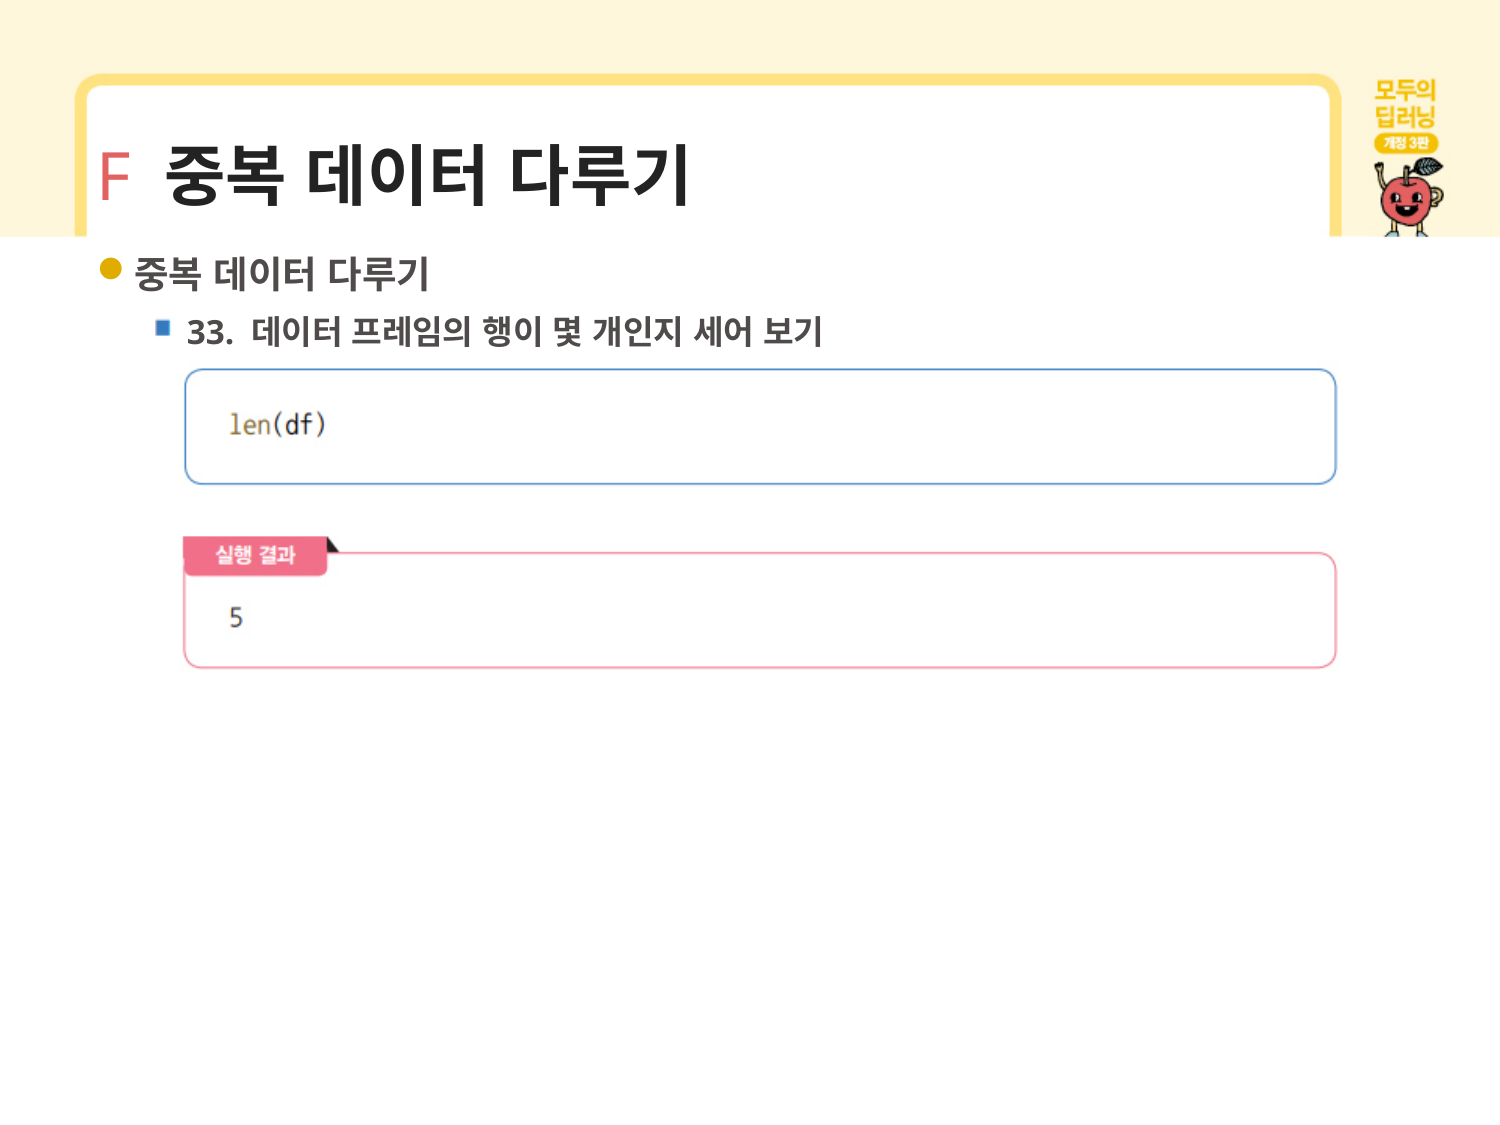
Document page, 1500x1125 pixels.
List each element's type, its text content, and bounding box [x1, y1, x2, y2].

list 중복 데이터 다루기 33. 데이터 프레임의 행이 몇 개인지 세어 보기 [81, 239, 1412, 1054]
picture [0, 0, 1500, 1125]
title F 중복 데이터 다루기 [81, 90, 1412, 222]
